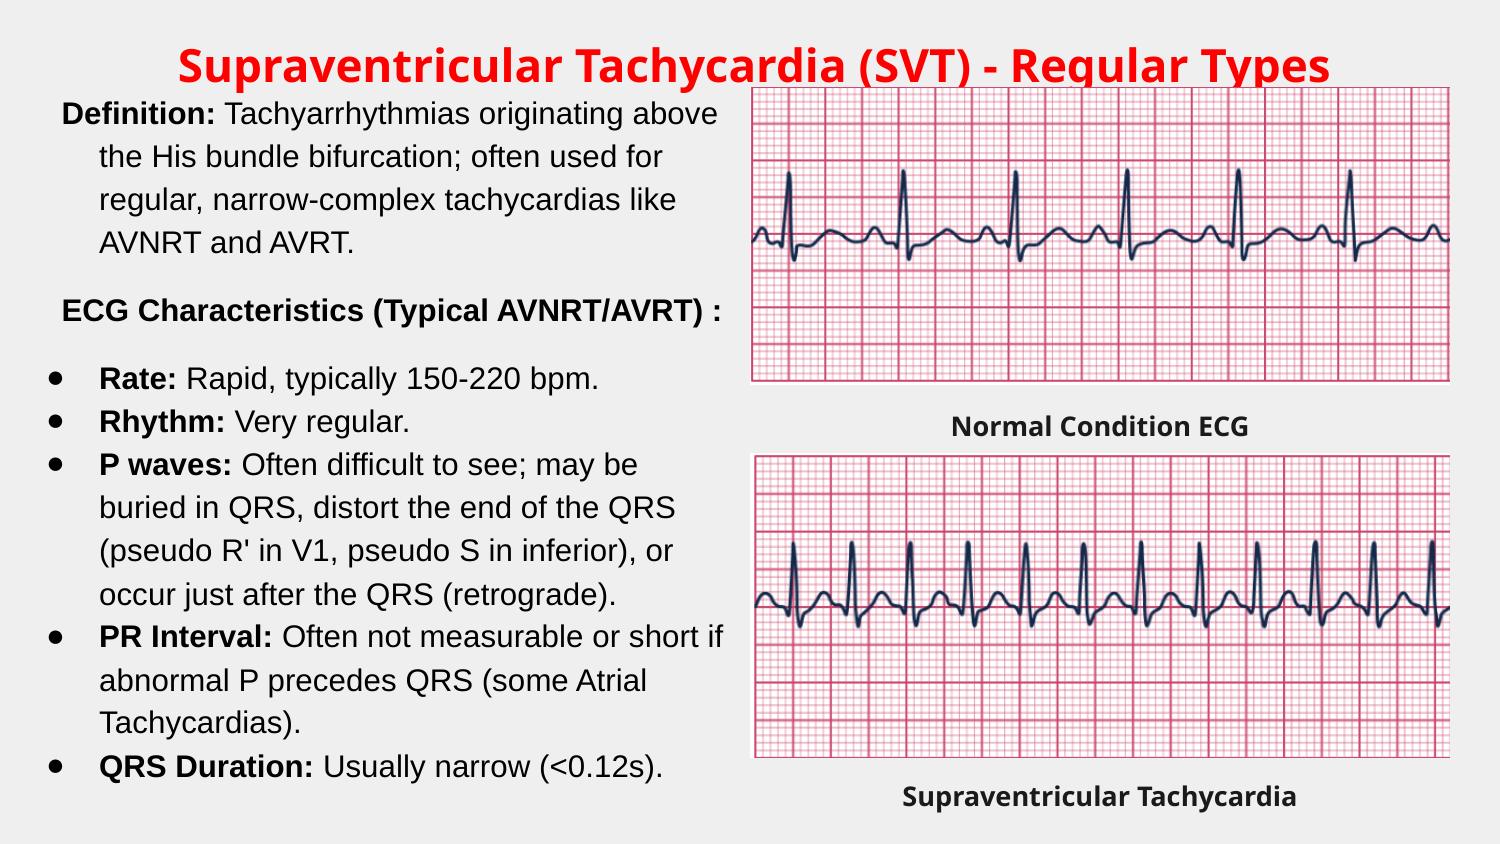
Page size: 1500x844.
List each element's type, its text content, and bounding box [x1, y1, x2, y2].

text_box Supraventricular Tachycardia [761, 767, 1438, 827]
text_box Supraventricular Tachycardia (SVT) - Regular Types [24, 14, 1485, 92]
text_box Normal Condition ECG [761, 394, 1438, 451]
text_box Definition: Tachyarrhythmias originating above the His bundle bifurcation; often used for regular, narrow-complex tachycardias like AVNRT and AVRT. ECG Characteristics (Typical AVNRT/AVRT) : Rate: Rapid, typically 150-220 bpm. Rhythm: Very regular. P waves: Often difficult to see; may be buried in QRS, distort the end of the QRS (pseudo R' in V1, pseudo S in inferior), or occur just after the QRS (retrograde). PR Interval: Often not measurable or short if abnormal P precedes QRS (some Atrial Tachycardias). QRS Duration: Usually narrow (<0.12s). [24, 87, 732, 784]
picture [749, 452, 1451, 759]
picture [749, 87, 1451, 385]
